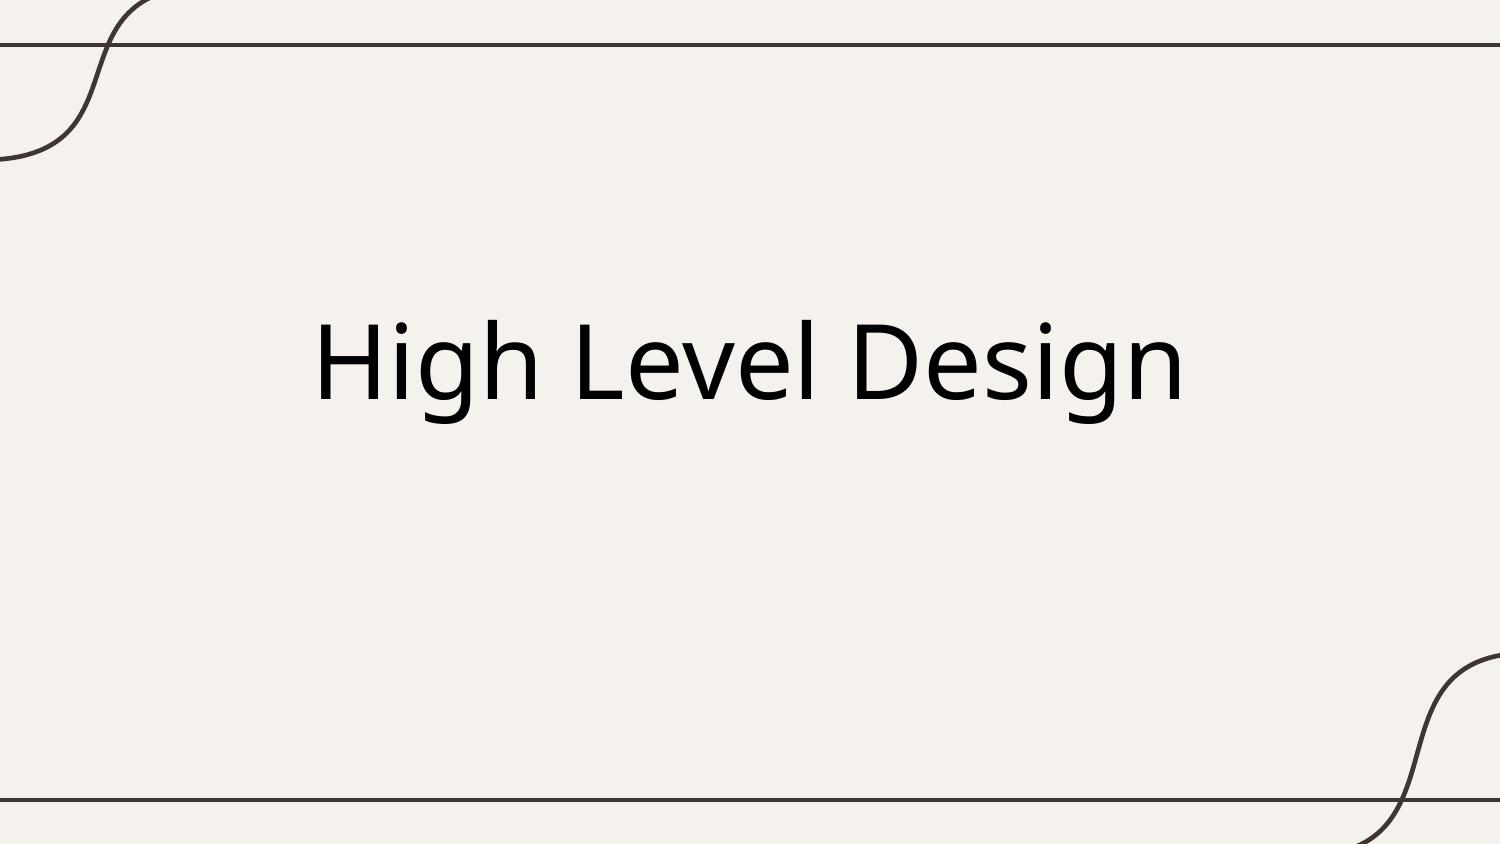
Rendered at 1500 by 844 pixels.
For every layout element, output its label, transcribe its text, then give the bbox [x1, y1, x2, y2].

title High Level Design [142, 280, 1358, 415]
